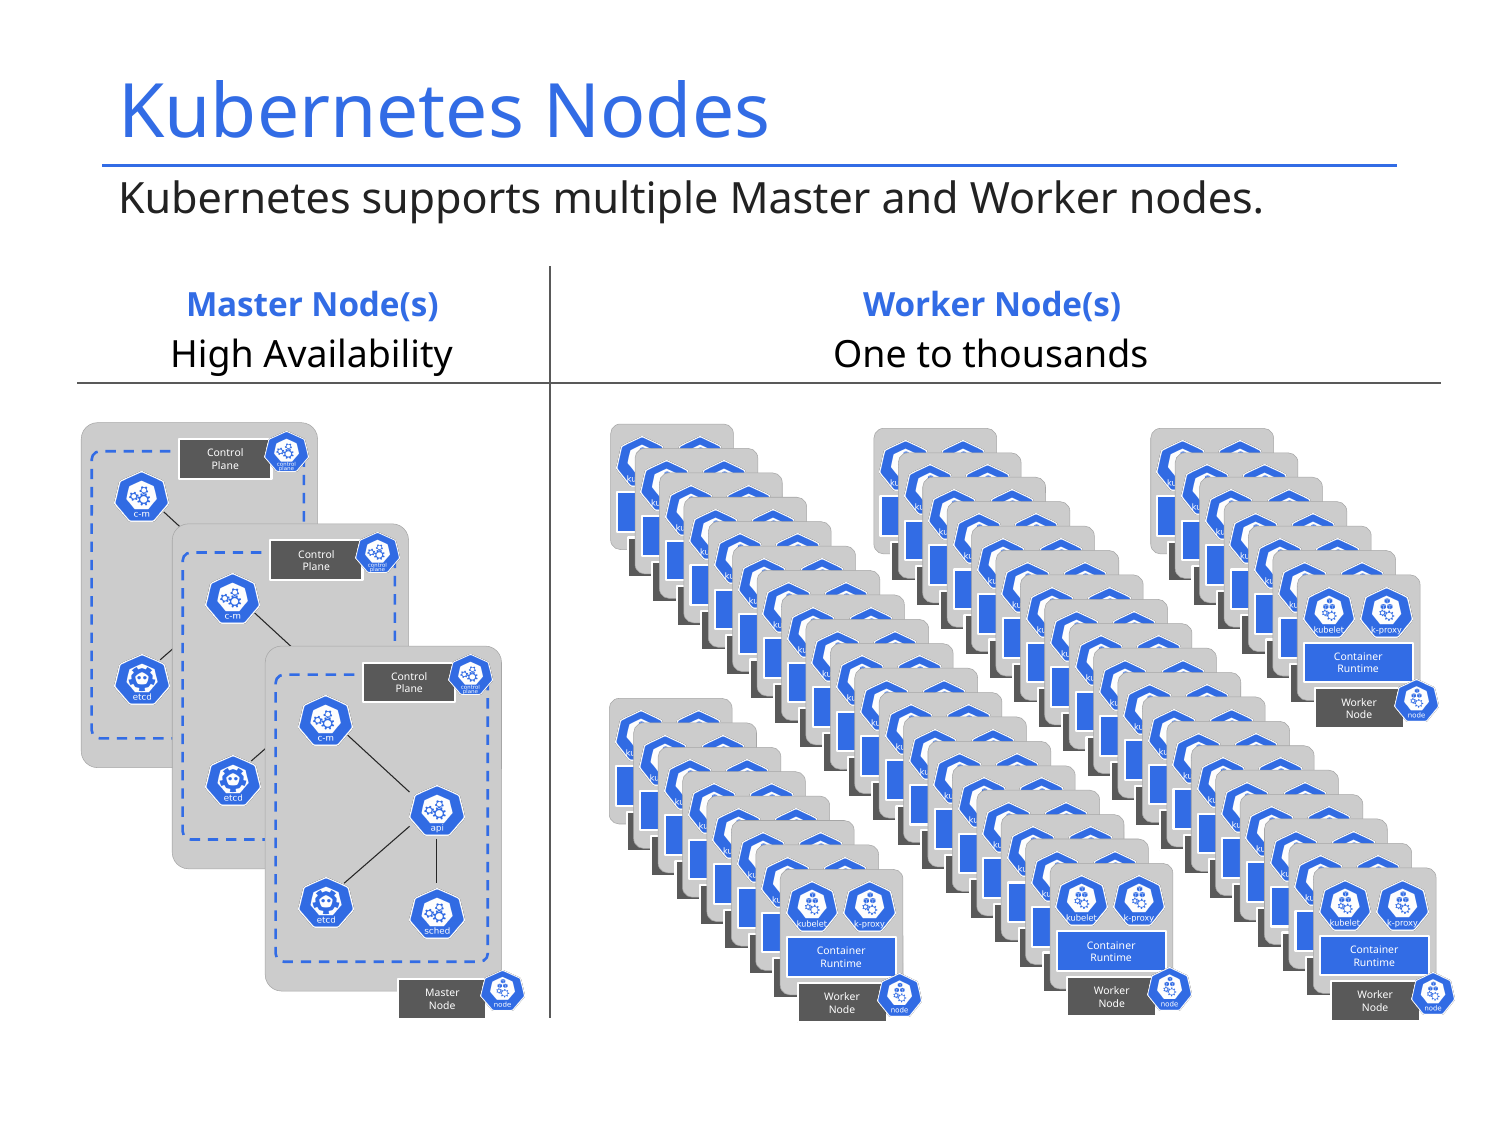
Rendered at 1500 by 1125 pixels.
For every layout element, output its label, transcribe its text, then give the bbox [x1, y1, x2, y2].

text_box Master Node(s) [141, 276, 484, 331]
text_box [80, 422, 525, 1011]
text_box Kubernetes supports multiple Master and Worker nodes. [103, 168, 1397, 254]
text_box Worker Node(s) [819, 276, 1166, 322]
text_box High Availability [155, 322, 498, 382]
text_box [608, 423, 1456, 1017]
text_box One to thousands [786, 322, 1196, 382]
title Kubernetes Nodes [103, 59, 1397, 166]
